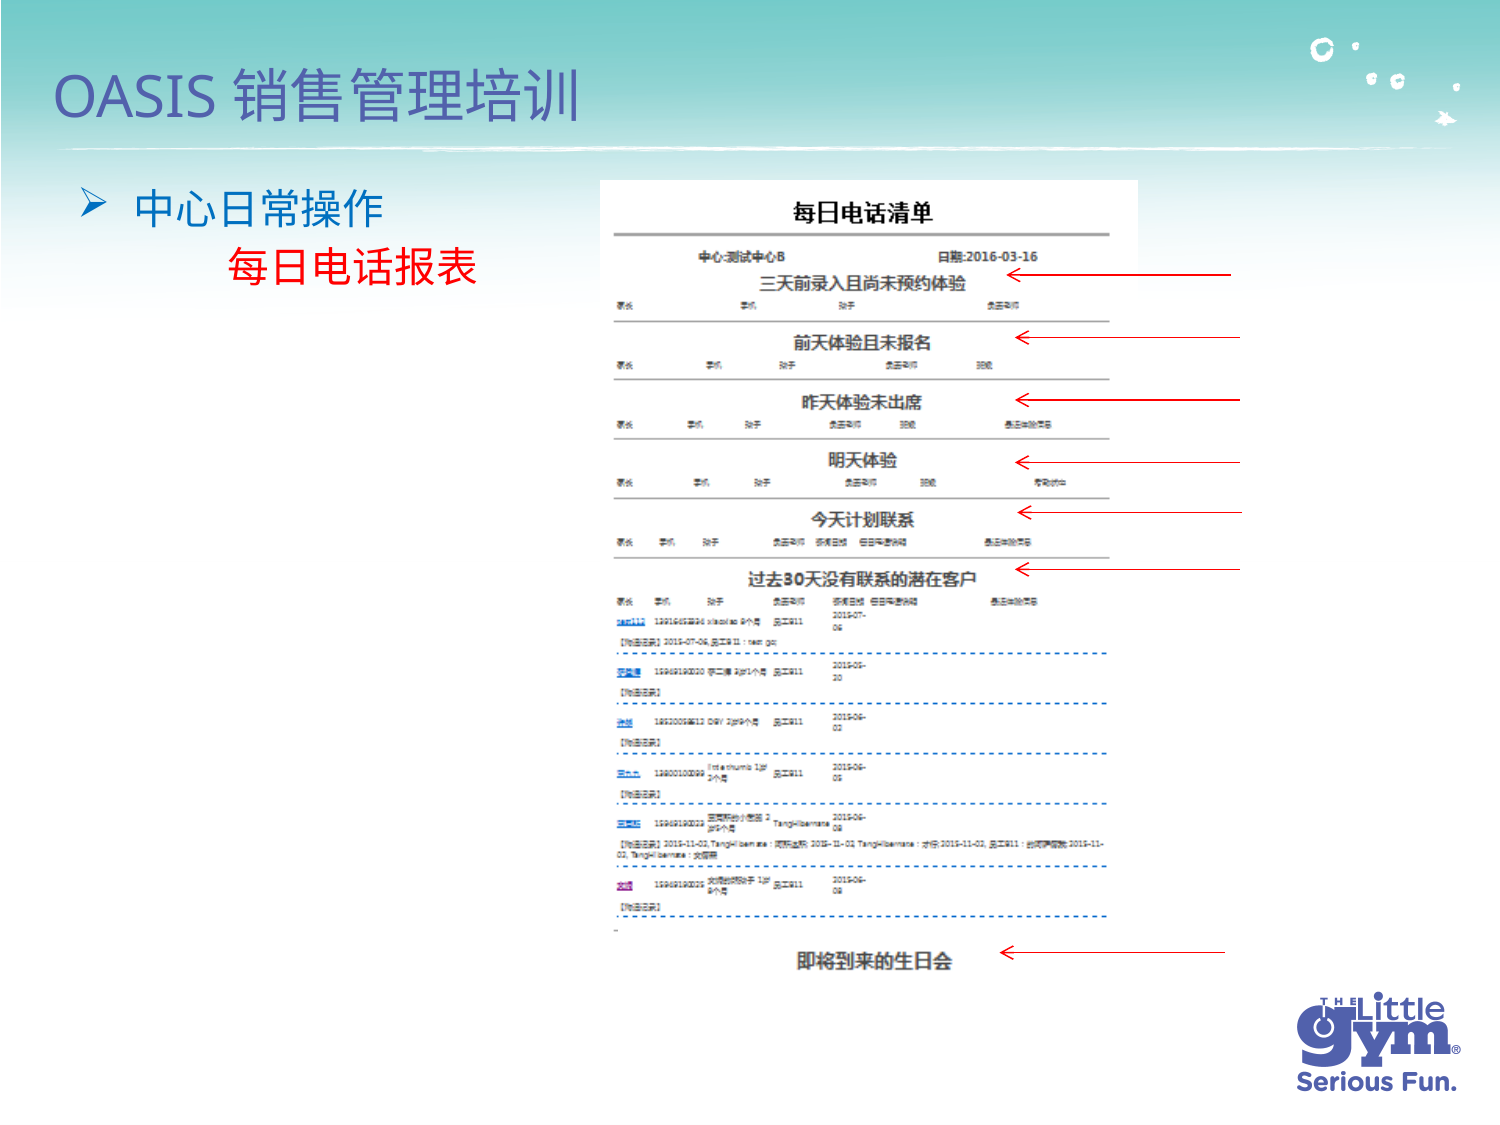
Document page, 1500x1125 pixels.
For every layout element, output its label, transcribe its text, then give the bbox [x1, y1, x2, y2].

title OASIS销售管理培训 [37, 0, 1388, 188]
picture [0, 0, 1500, 1125]
list 中心日常操作 每日电话报表 [62, 174, 1413, 918]
